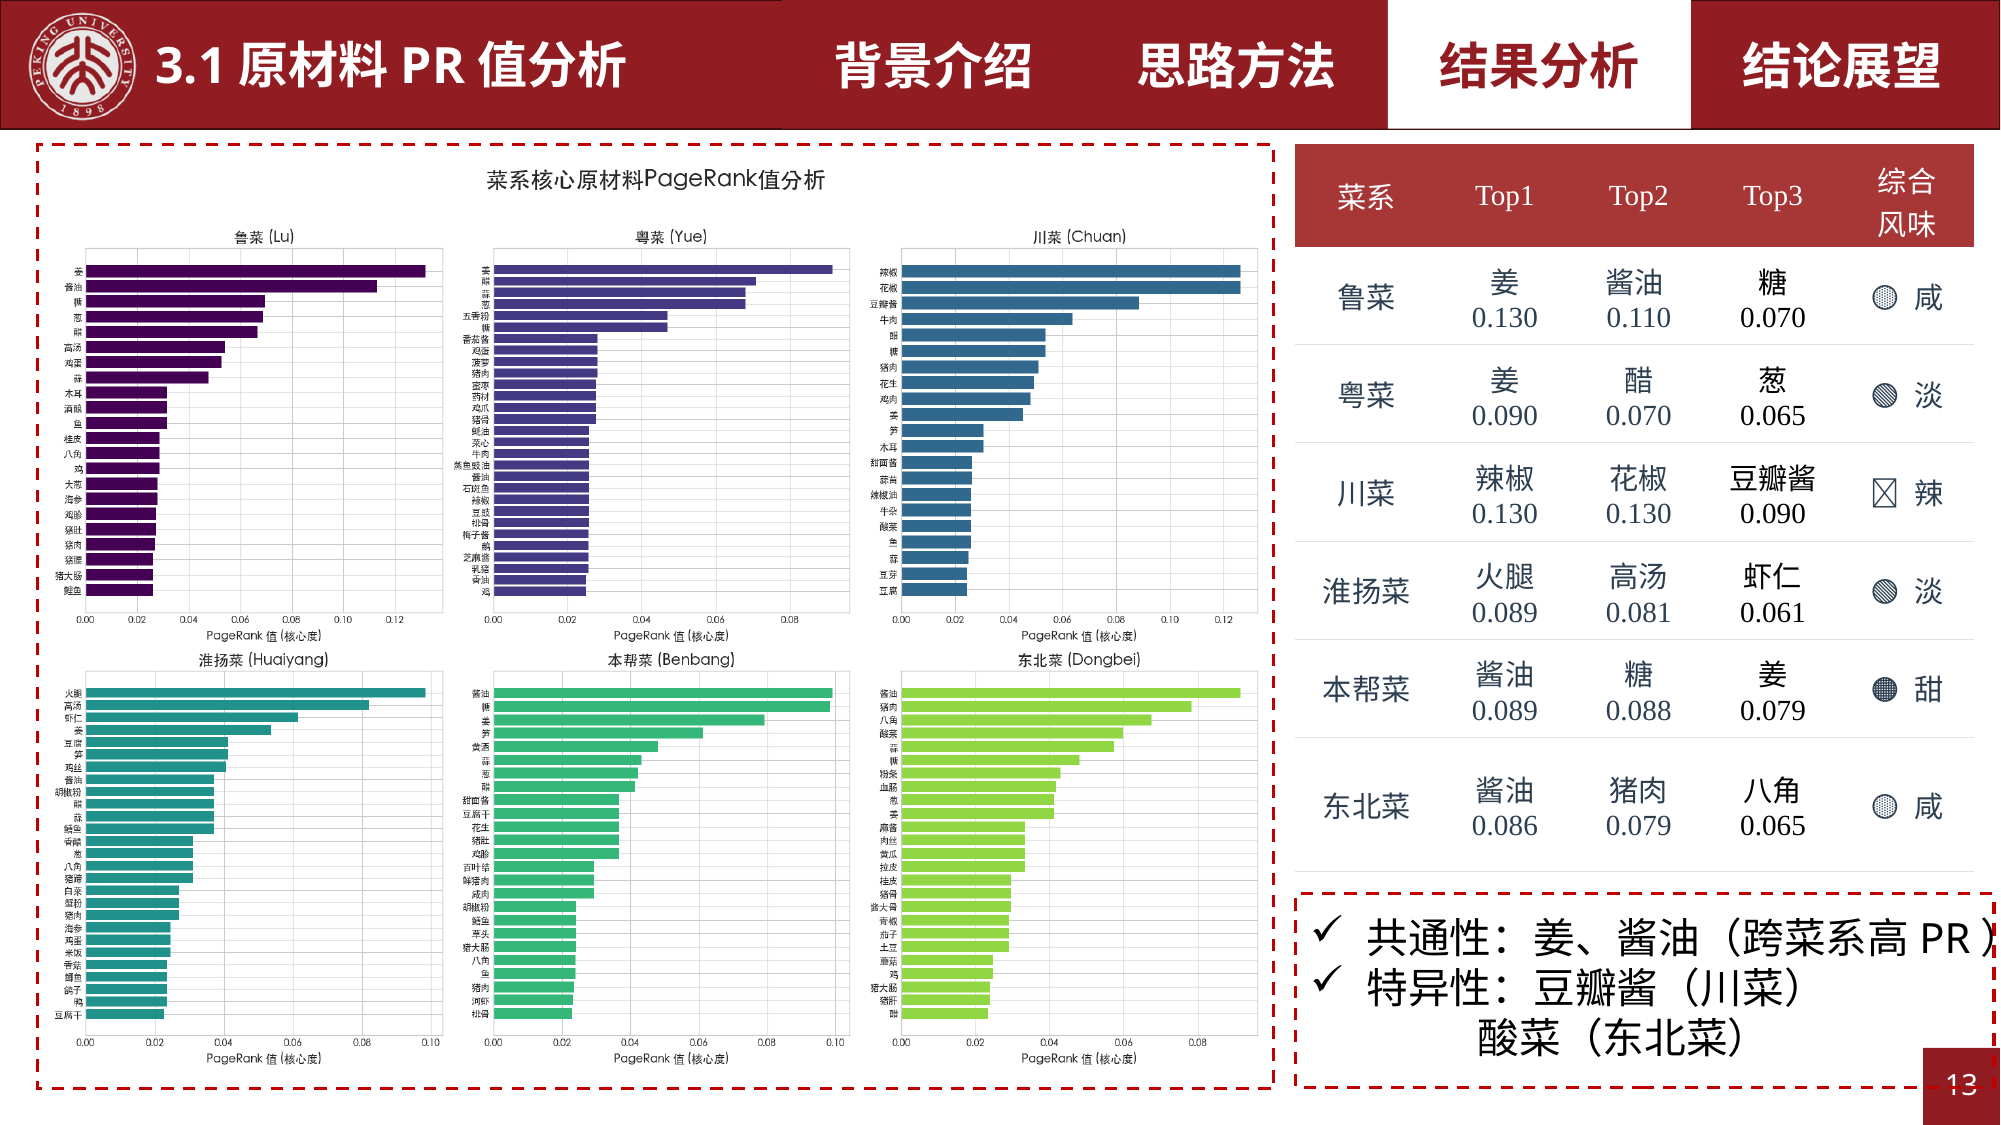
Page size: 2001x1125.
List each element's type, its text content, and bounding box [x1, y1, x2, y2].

text_box 3.1原材料PR值分析 [103, 26, 680, 102]
picture [10, 0, 148, 132]
table_cell 辣椒 0.130 [1438, 443, 1572, 541]
table_cell 🟡 咸 [1840, 738, 1974, 871]
table_cell 本帮菜 [1295, 640, 1438, 737]
table_header Top1 [1438, 144, 1572, 247]
table_cell 🟢 淡 [1840, 542, 1974, 639]
text_box 背景介绍 [781, 0, 1084, 130]
table_cell 豆瓣酱 0.090 [1706, 443, 1840, 541]
table_cell 姜 0.130 [1438, 247, 1572, 344]
text_box [37, 144, 1274, 1089]
table_header Top3 [1706, 144, 1840, 247]
text_box 共通性：姜、酱油（跨菜系高PR） 特异性：豆瓣酱（川菜） 酸菜（东北菜） [1295, 904, 2000, 1070]
text_box 结论展望 [1690, 0, 1995, 130]
table_cell 粤菜 [1295, 345, 1438, 442]
table_cell 猪肉 0.079 [1572, 738, 1706, 871]
table_header 综合 风味 [1840, 144, 1974, 247]
table_cell 淮扬菜 [1295, 542, 1438, 639]
table_header 菜系 [1295, 144, 1438, 247]
table_cell 东北菜 [1295, 738, 1438, 871]
table_cell 酱油 0.086 [1438, 738, 1572, 871]
table_cell 酱油0.110 [1572, 247, 1706, 344]
table_cell 🟡 咸 [1840, 247, 1974, 344]
table_cell 🟢 淡 [1840, 345, 1974, 442]
table_cell 火腿 0.089 [1438, 542, 1572, 639]
table_cell 姜 0.079 [1706, 640, 1840, 737]
table_cell 八角 0.065 [1706, 738, 1840, 871]
table_cell 🟠 甜 [1840, 640, 1974, 737]
table_cell 葱 0.065 [1706, 345, 1840, 442]
text_box [1295, 893, 1994, 904]
text_box [1295, 1070, 1994, 1088]
table_cell 姜 0.090 [1438, 345, 1572, 442]
table_cell 高汤 0.081 [1572, 542, 1706, 639]
table_cell 川菜 [1295, 443, 1438, 541]
text_box 结果分析 [1387, 0, 1690, 130]
table_cell 酱油 0.089 [1438, 640, 1572, 737]
table_cell 🔴 辣 [1840, 443, 1974, 541]
table_cell 花椒 0.130 [1572, 443, 1706, 541]
table_cell 糖 0.070 [1706, 247, 1840, 344]
table_cell 虾仁 0.061 [1706, 542, 1840, 639]
table_cell 鲁菜 [1295, 247, 1438, 344]
text_box 思路方法 [1084, 0, 1387, 130]
table_cell 糖 0.088 [1572, 640, 1706, 737]
table_header Top2 [1572, 144, 1706, 247]
table_cell 醋 0.070 [1572, 345, 1706, 442]
picture [47, 162, 1264, 1071]
